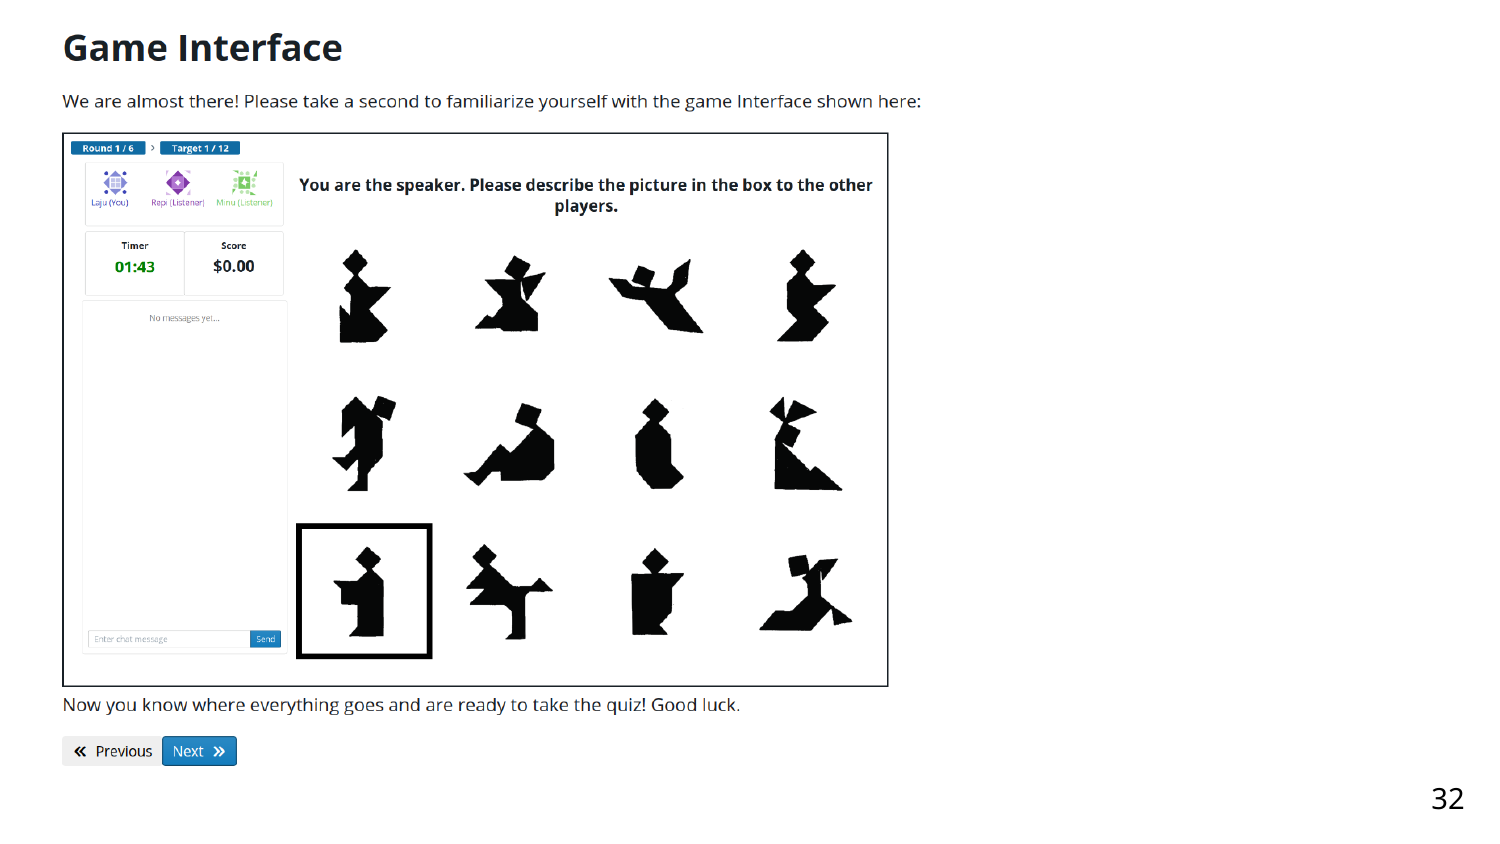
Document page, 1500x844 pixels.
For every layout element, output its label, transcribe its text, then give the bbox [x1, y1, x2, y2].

picture [24, 24, 1014, 819]
slide_number ‹#› [1389, 764, 1480, 830]
